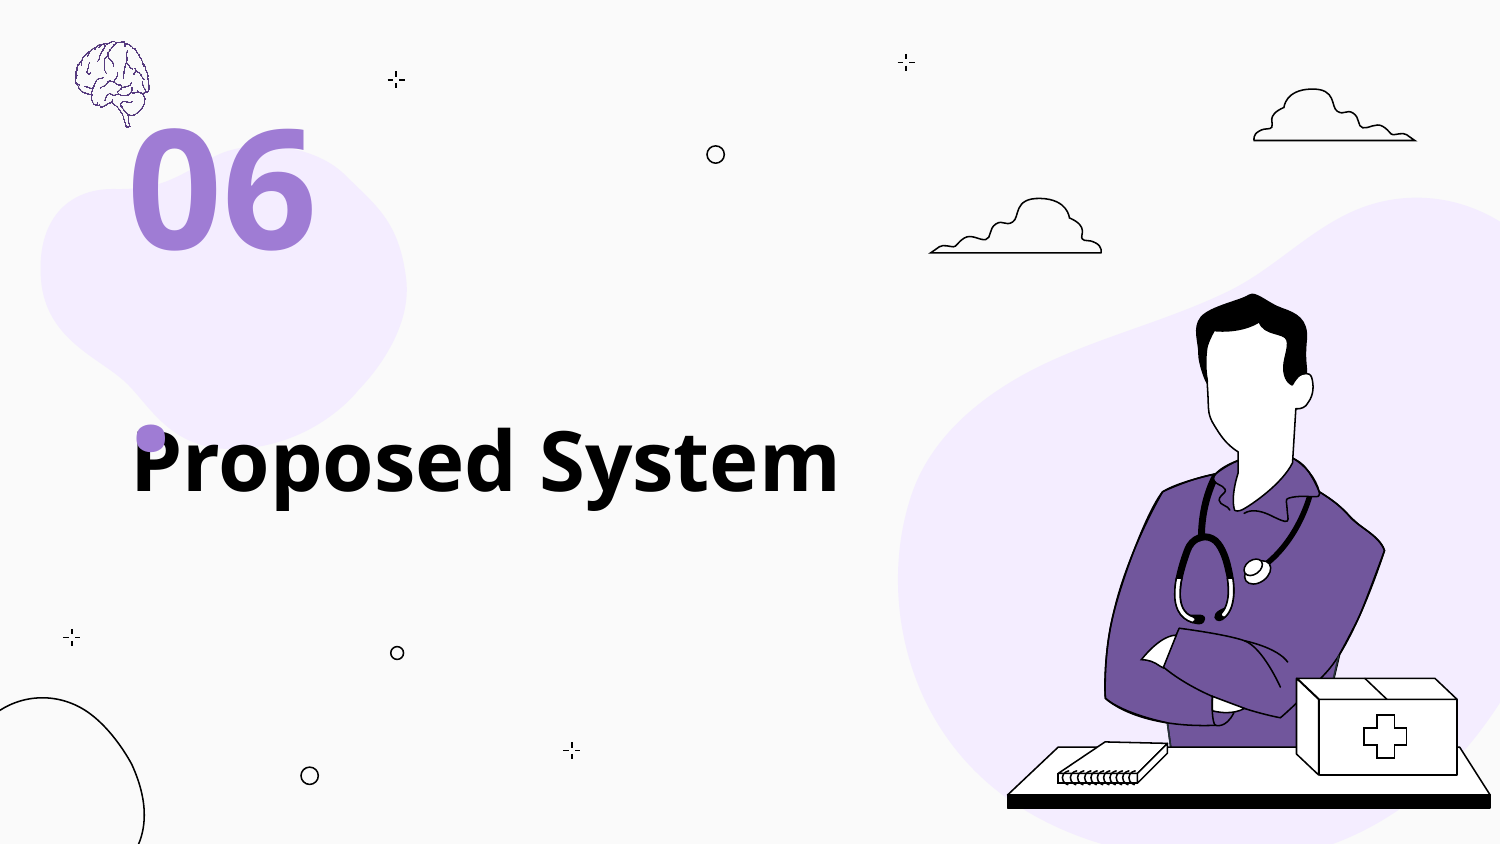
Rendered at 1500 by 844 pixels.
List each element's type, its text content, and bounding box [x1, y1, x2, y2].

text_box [387, 53, 916, 164]
text_box [40, 145, 407, 396]
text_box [75, 40, 150, 128]
title 06. [112, 209, 375, 358]
title Proposed System [115, 396, 862, 520]
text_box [886, 88, 1500, 844]
